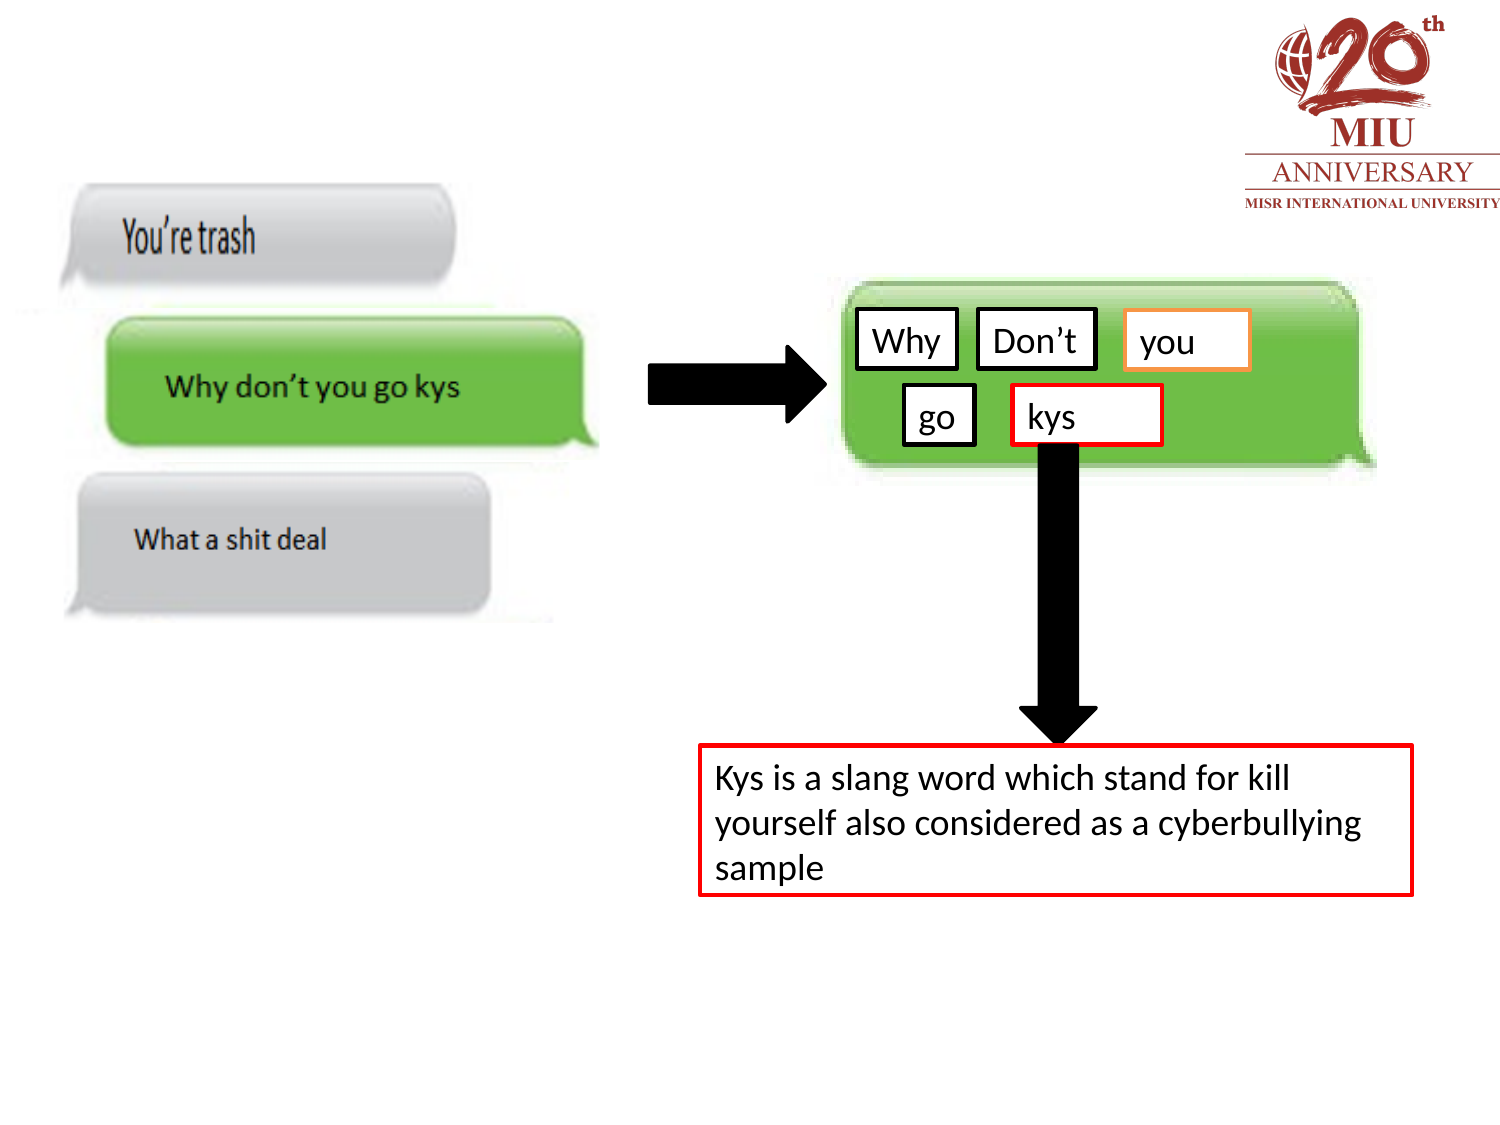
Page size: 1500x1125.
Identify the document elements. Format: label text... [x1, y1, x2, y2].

text_box [1019, 494, 1098, 743]
text_box [647, 344, 809, 424]
picture [1244, 14, 1500, 218]
picture [47, 462, 580, 624]
picture [0, 162, 638, 460]
text_box Kys is a slang word which stand for kill yourself also considered as a cyberbullying sample [698, 743, 1414, 897]
picture [814, 273, 1378, 486]
